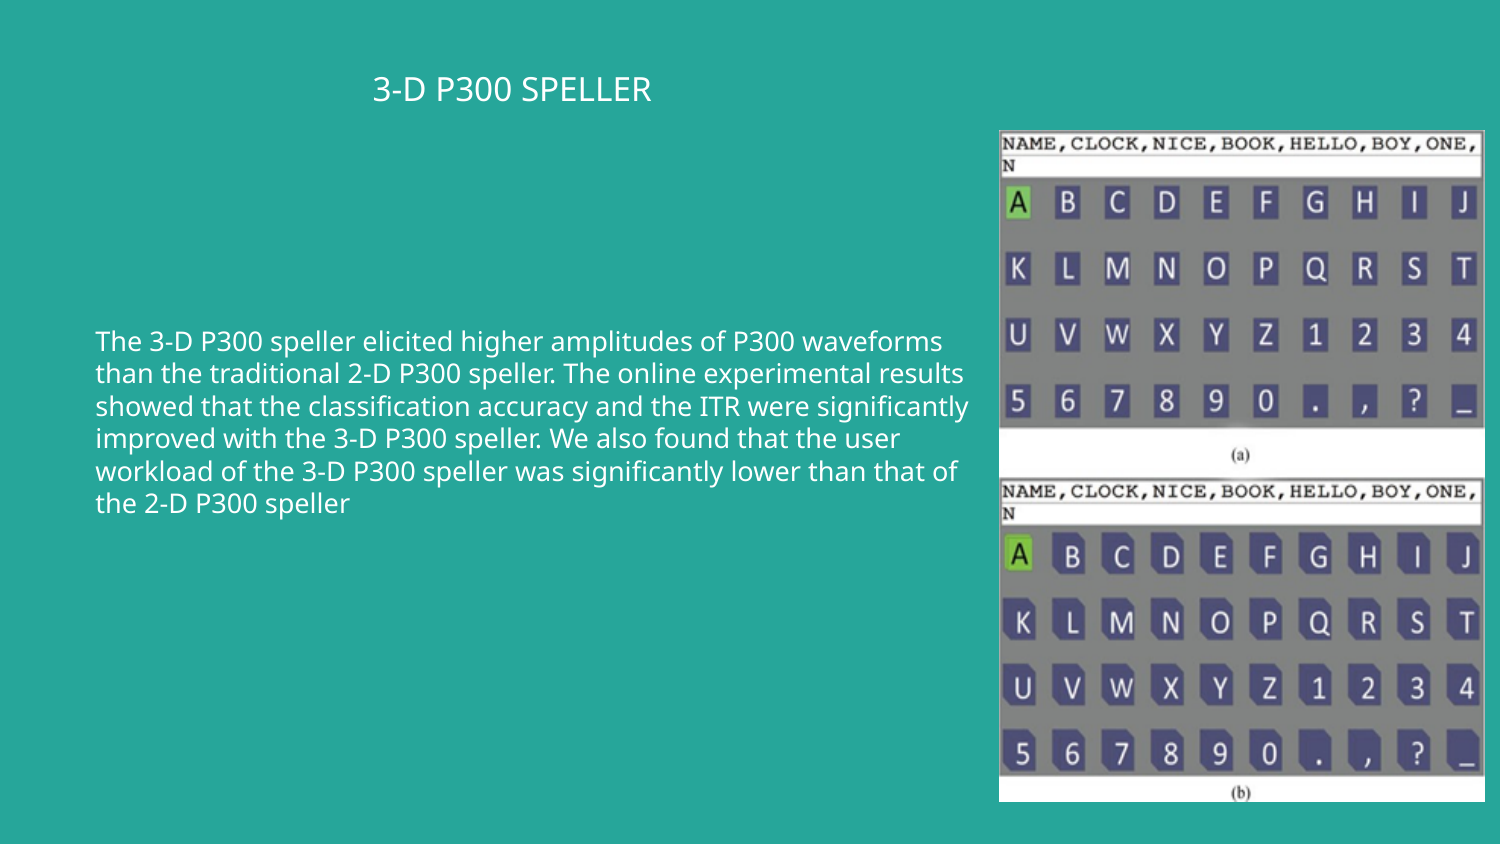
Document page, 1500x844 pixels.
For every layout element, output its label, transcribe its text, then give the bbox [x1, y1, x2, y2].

text_box 3-D P300 SPELLER [357, 52, 777, 123]
title The 3-D P300 speller elicited higher amplitudes of P300 waveforms than the traditional 2-D P300 speller. The online experimental results showed that the classification accuracy and the ITR were significantly improved with the 3-D P300 speller. We also found that the user workload of the 3-D P300 speller was significantly lower than that of the 2-D P300 speller [80, 86, 1000, 758]
picture [999, 130, 1485, 802]
